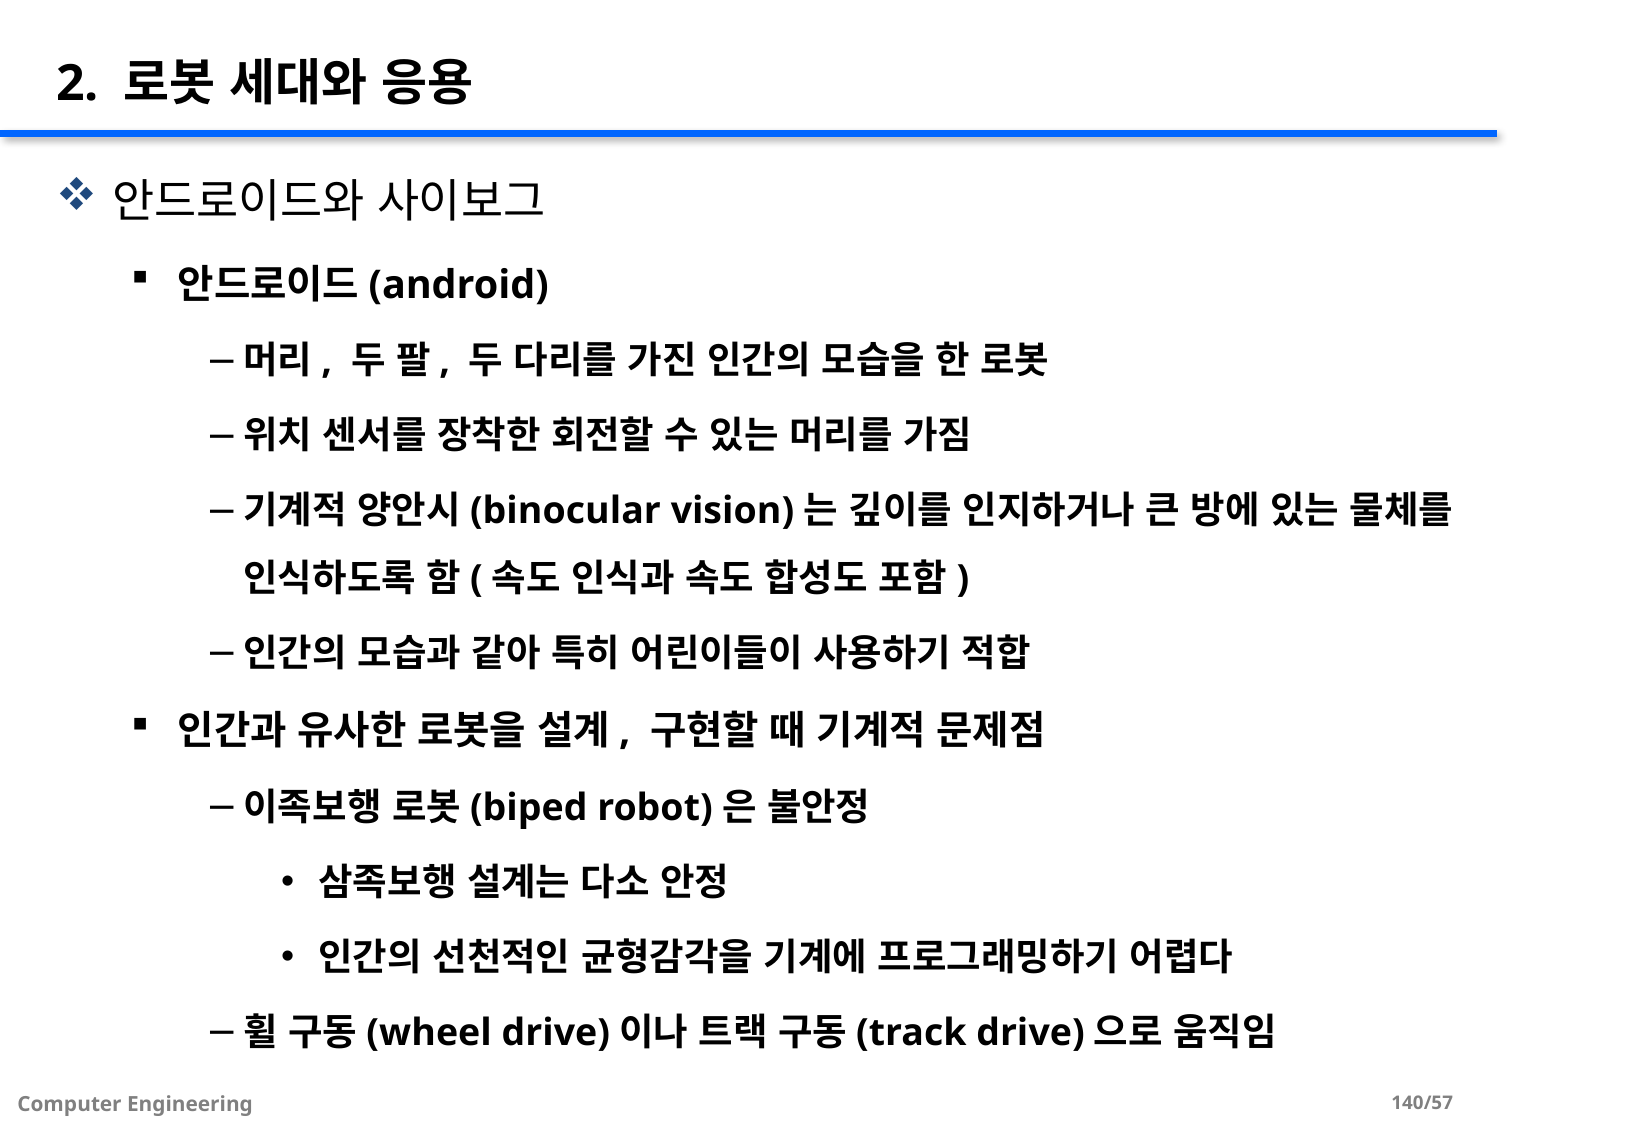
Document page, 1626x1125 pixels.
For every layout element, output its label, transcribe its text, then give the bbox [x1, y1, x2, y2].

title 2. 로봇 세대와 응용 [41, 42, 1459, 128]
list 안드로이드와 사이보그 안드로이드(android) 머리, 두 팔, 두 다리를 가진 인간의 모습을 한 로봇 위치 센서를 장착한 회전할 수 있는 머리를 가짐 기계적 양안시(binocular vision)는 깊이를 인지하거나 큰 방에 있는 물체를 인식하도록 함(속도 인식과 속도 합성도 포함) 인간의 모습과 같아 특히 어린이들이 사용하기 적합 인간과 유사한 로봇을 설계, 구현할 때 기계적 문제점 이족보행 로봇(biped robot)은 불안정 삼족보행 설계는 다소 안정 인간의 선천적인 균형감각을 기계에 프로그래밍하기 어렵다 휠 구동(wheel drive)이나 트랙 구동(track drive)으로 움직임 [41, 137, 1471, 1094]
